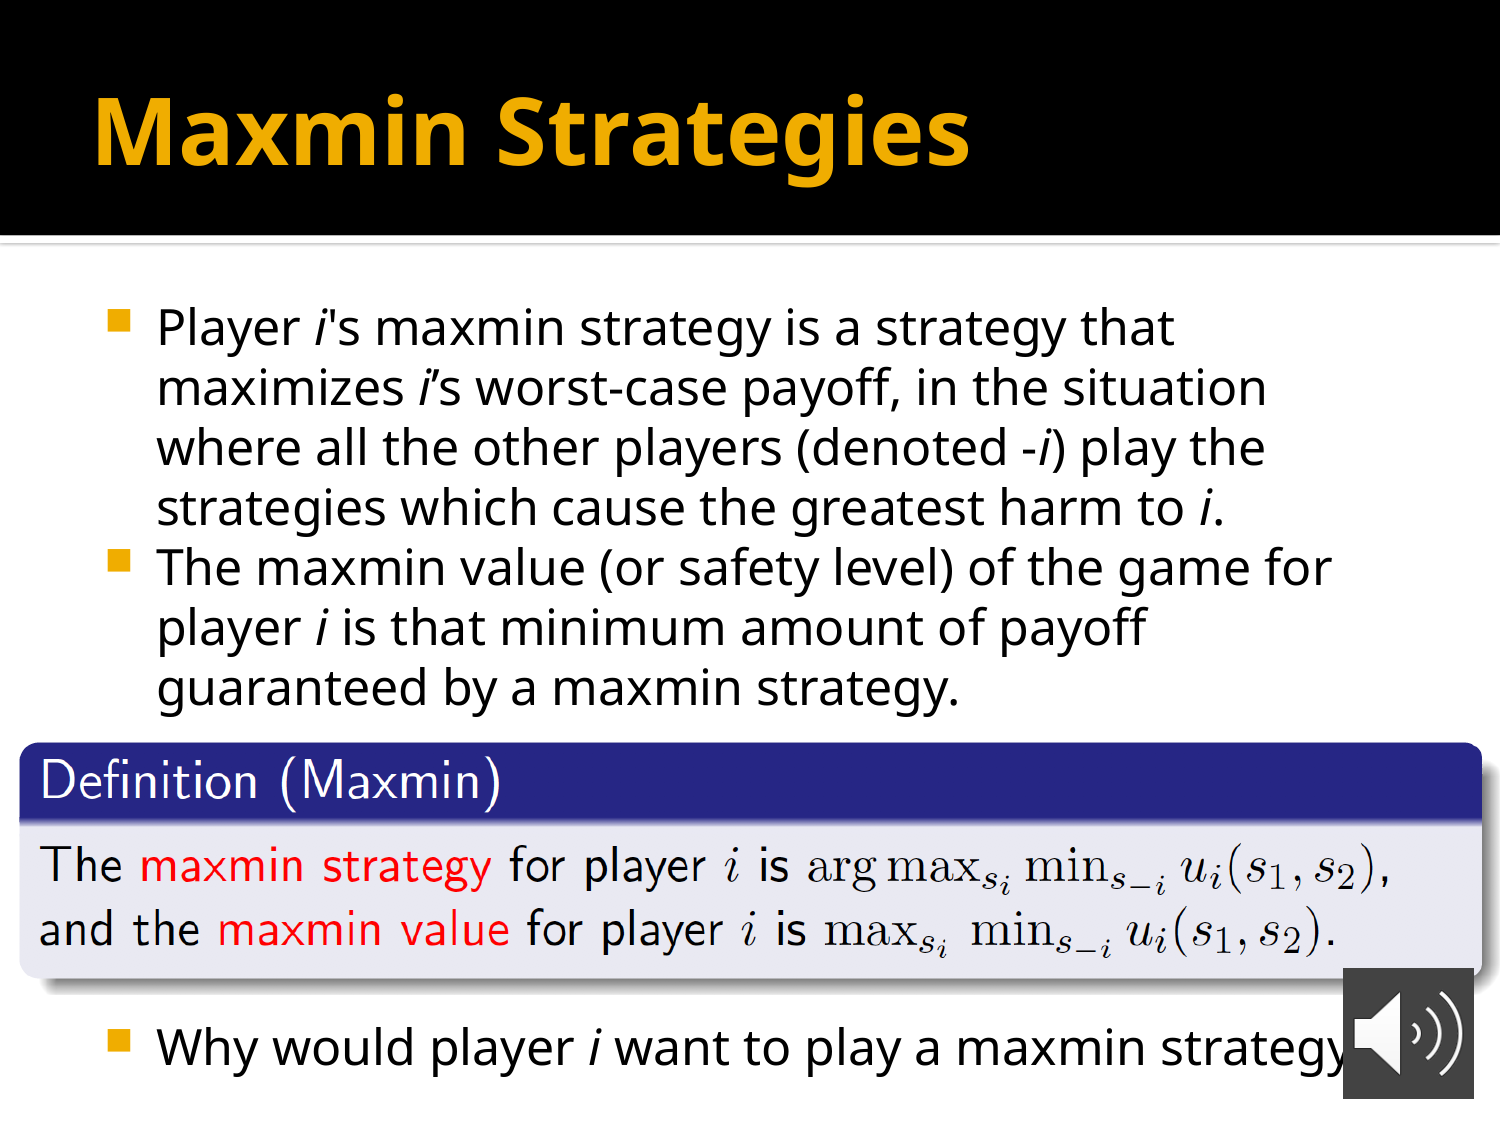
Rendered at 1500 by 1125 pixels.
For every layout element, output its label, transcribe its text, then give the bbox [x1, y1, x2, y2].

list Player i's maxmin strategy is a strategy that maximizes i’s worst-case payoff, in the situation where all the other players (denoted -i) play the strategies which cause the greatest harm to i. The maxmin value (or safety level) of the game for player i is that minimum amount of payoff guaranteed by a maxmin strategy. Why would player i want to play a maxmin strategy? [75, 280, 1425, 736]
picture [0, 737, 1500, 1100]
list Player i's maxmin strategy is a strategy that maximizes i’s worst-case payoff, in the situation where all the other players (denoted -i) play the strategies which cause the greatest harm to i. The maxmin value (or safety level) of the game for player i is that minimum amount of payoff guaranteed by a maxmin strategy. Why would player i want to play a maxmin strategy? [75, 1003, 1335, 1089]
title Maxmin Strategies [75, 25, 1425, 231]
